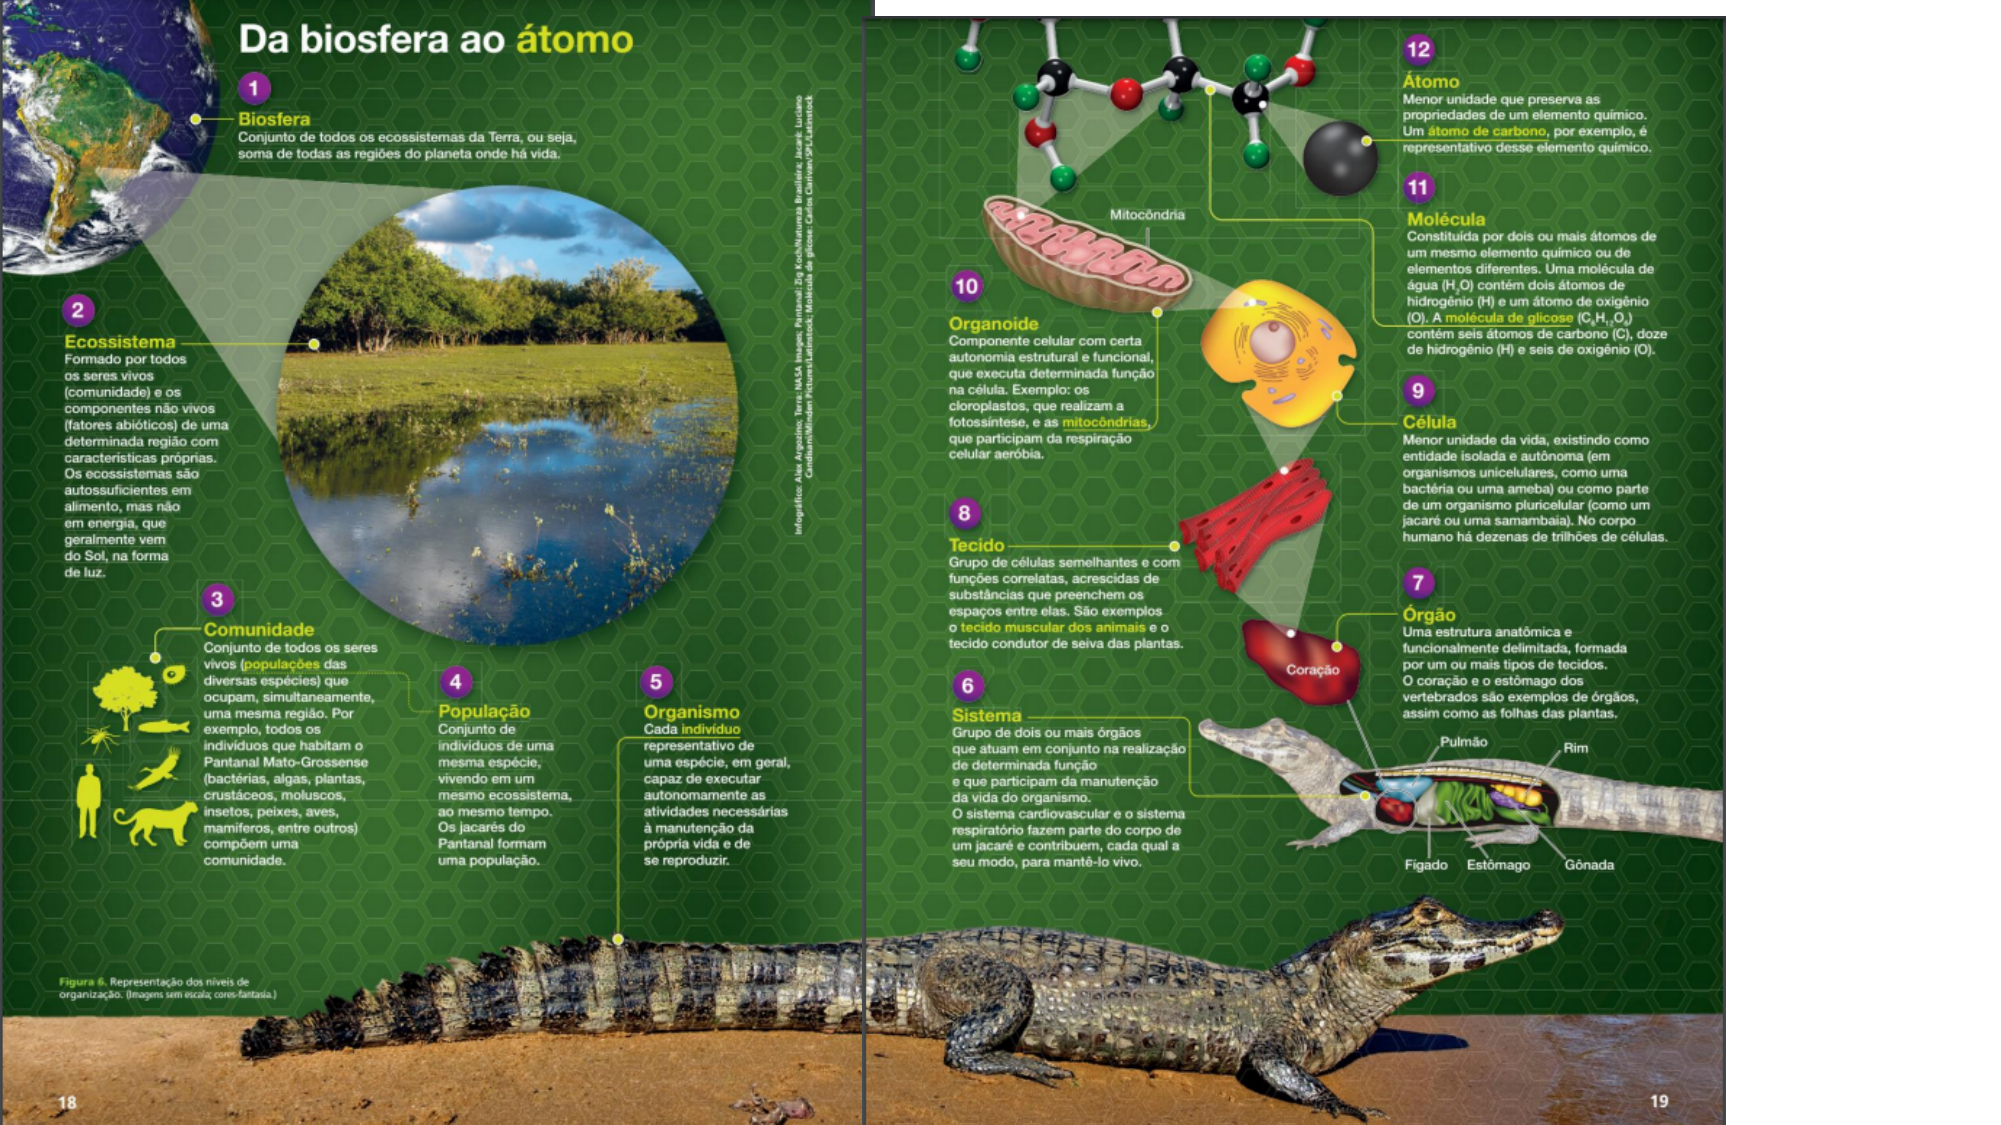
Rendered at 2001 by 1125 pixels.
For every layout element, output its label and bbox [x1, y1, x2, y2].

picture [0, 0, 1726, 1125]
